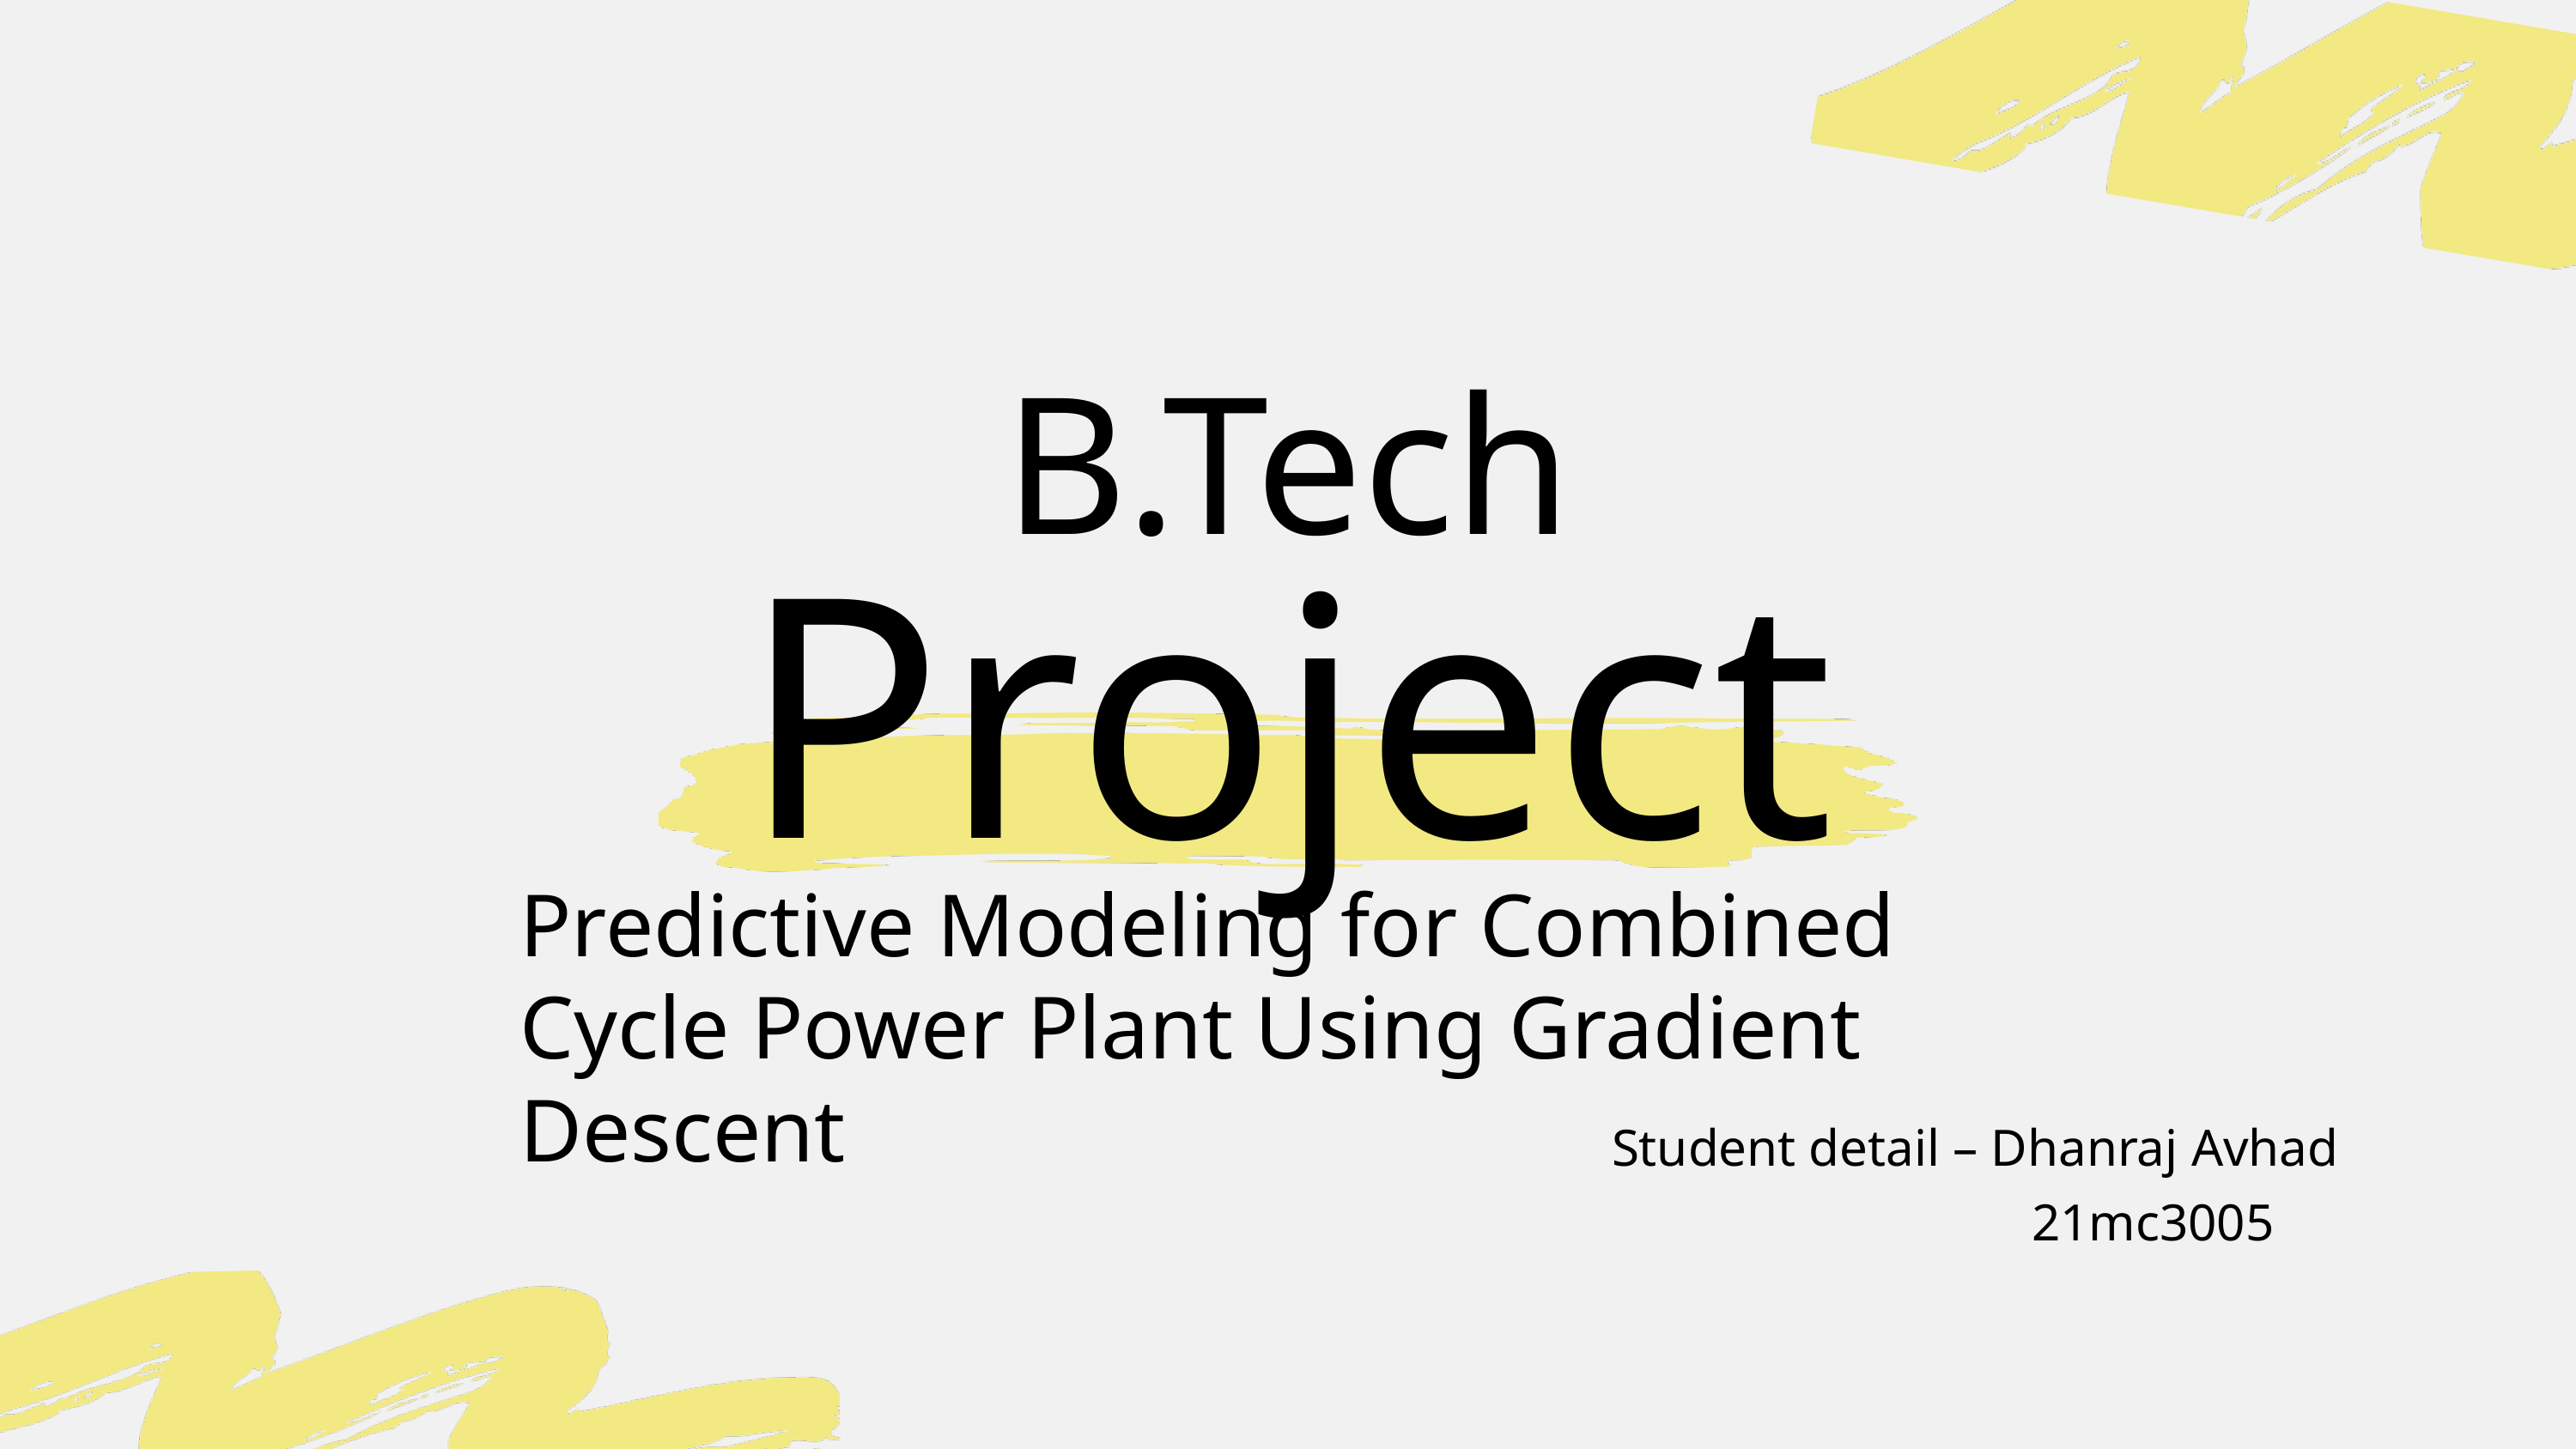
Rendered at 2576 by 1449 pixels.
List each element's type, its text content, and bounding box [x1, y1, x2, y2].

text_box [1809, 0, 2576, 274]
text_box [0, 1258, 841, 1449]
text_box Student detail – Dhanraj Avhad 21mc3005 [1599, 1109, 2555, 1260]
text_box Predictive Modeling for Combined Cycle Power Plant Using Gradient Descent [507, 864, 1917, 1186]
text_box B.Tech [681, 332, 1895, 573]
text_box Project [582, 482, 1994, 905]
